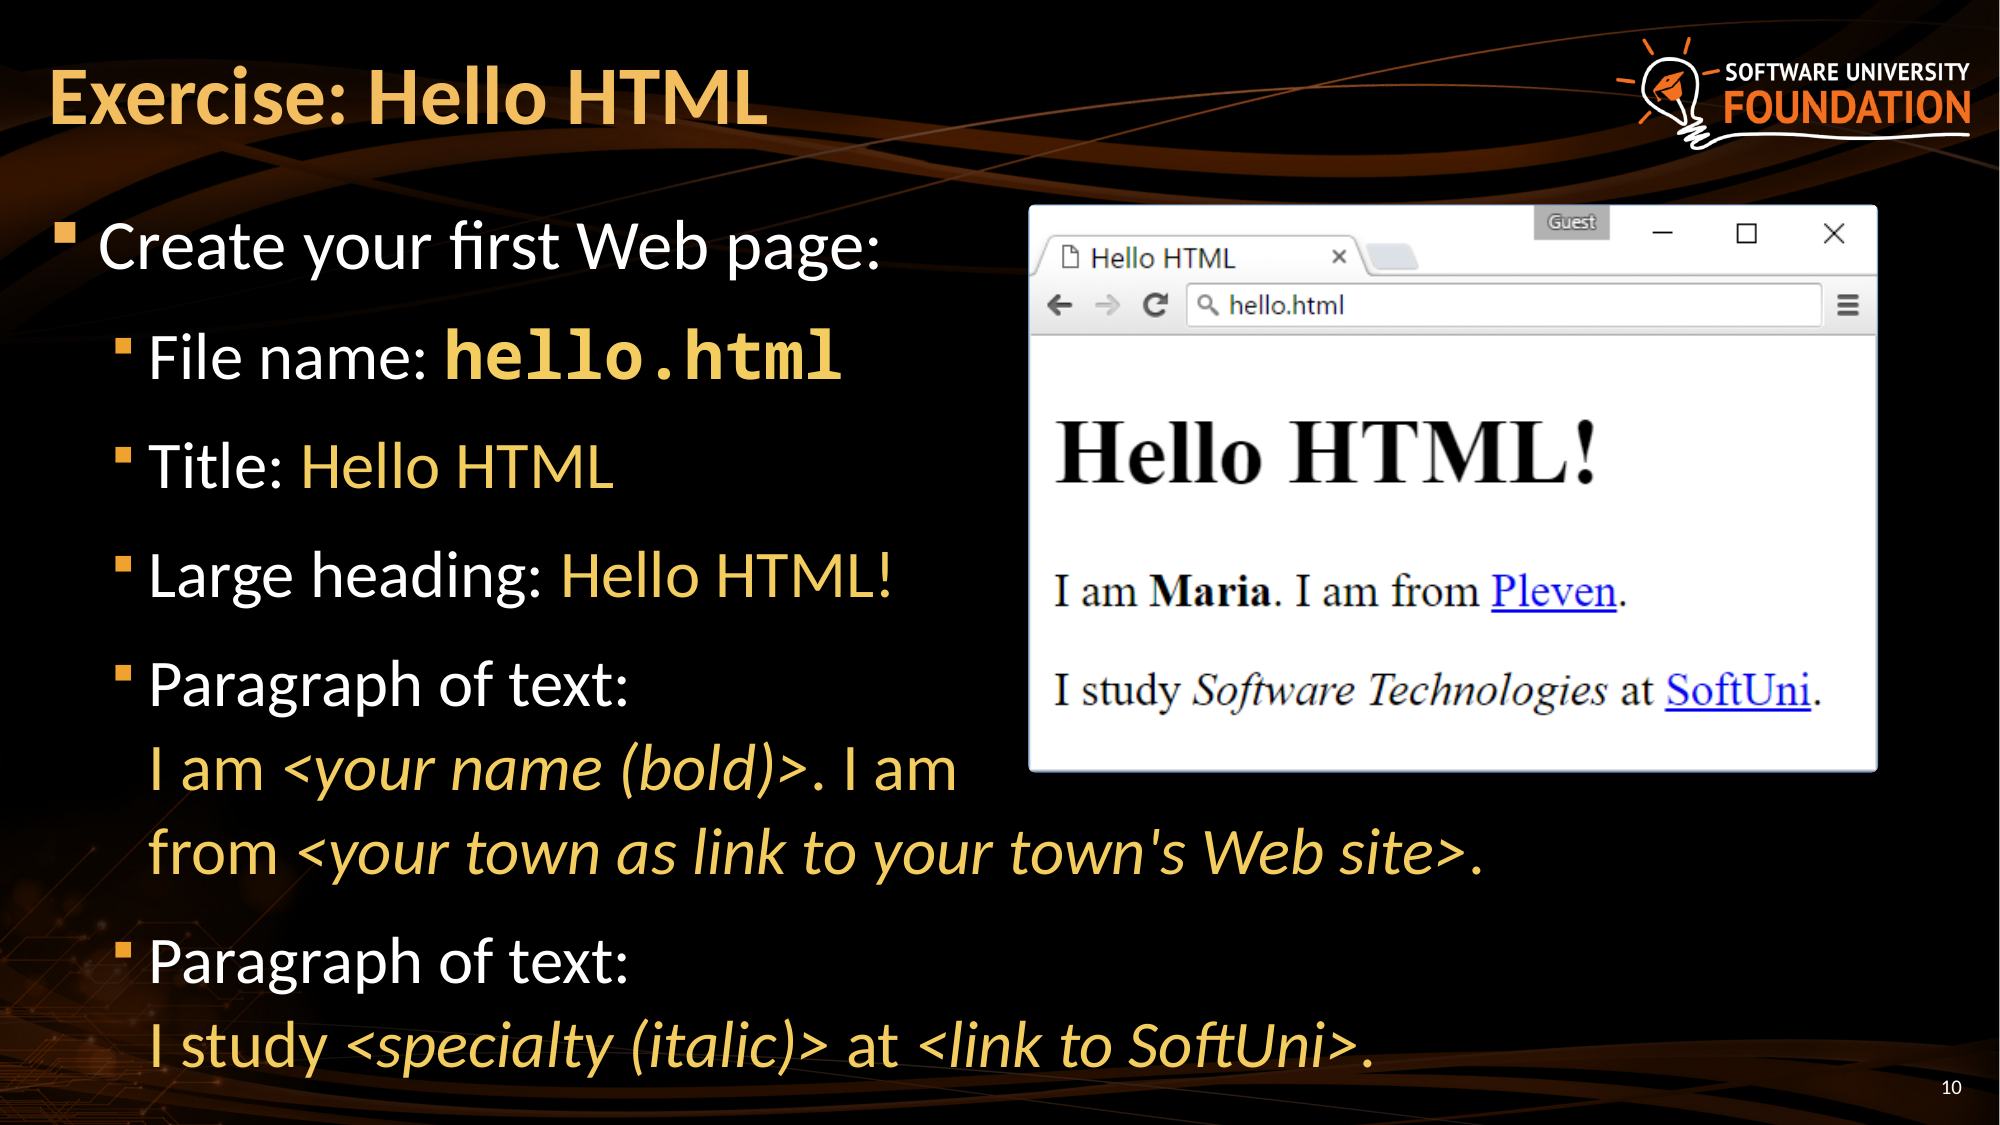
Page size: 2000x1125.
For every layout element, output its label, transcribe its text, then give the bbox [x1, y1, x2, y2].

slide_number 10 [1938, 1070, 1968, 1103]
title Exercise: Hello HTML [30, 6, 1602, 189]
picture [0, 0, 2000, 1125]
list Create your first Web page: File name: hello.html Title: Hello HTML Large heading: Hello HTML! Paragraph of text: I am <your name (bold)>. I am from <your town as link to your town's Web site>. Paragraph of text: I study <specialty (italic)> at <link to SoftUni>. [31, 188, 1938, 1103]
